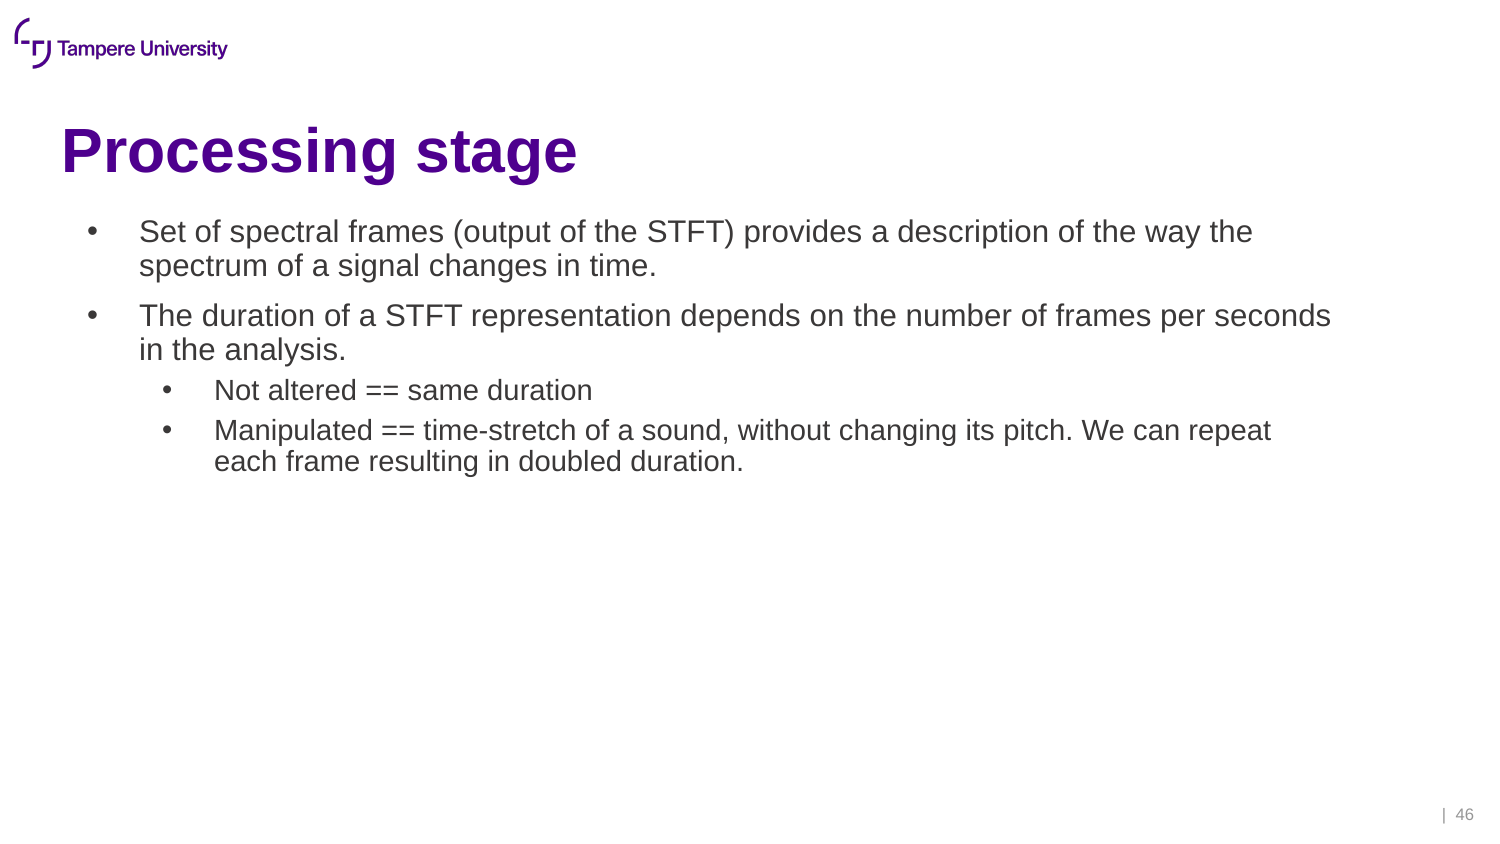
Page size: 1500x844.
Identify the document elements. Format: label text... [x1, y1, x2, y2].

picture [3, 4, 241, 80]
list Set of spectral frames (output of the STFT) provides a description of the way the spectrum of a signal changes in time. The duration of a STFT representation depends on the number of frames per seconds in the analysis. Not altered == same duration Manipulated == time-stretch of a sound, without changing its pitch. We can repeat each frame resulting in doubled duration. [52, 210, 1347, 746]
slide_number | 46 [1439, 798, 1486, 830]
title Processing stage [50, 112, 1345, 192]
